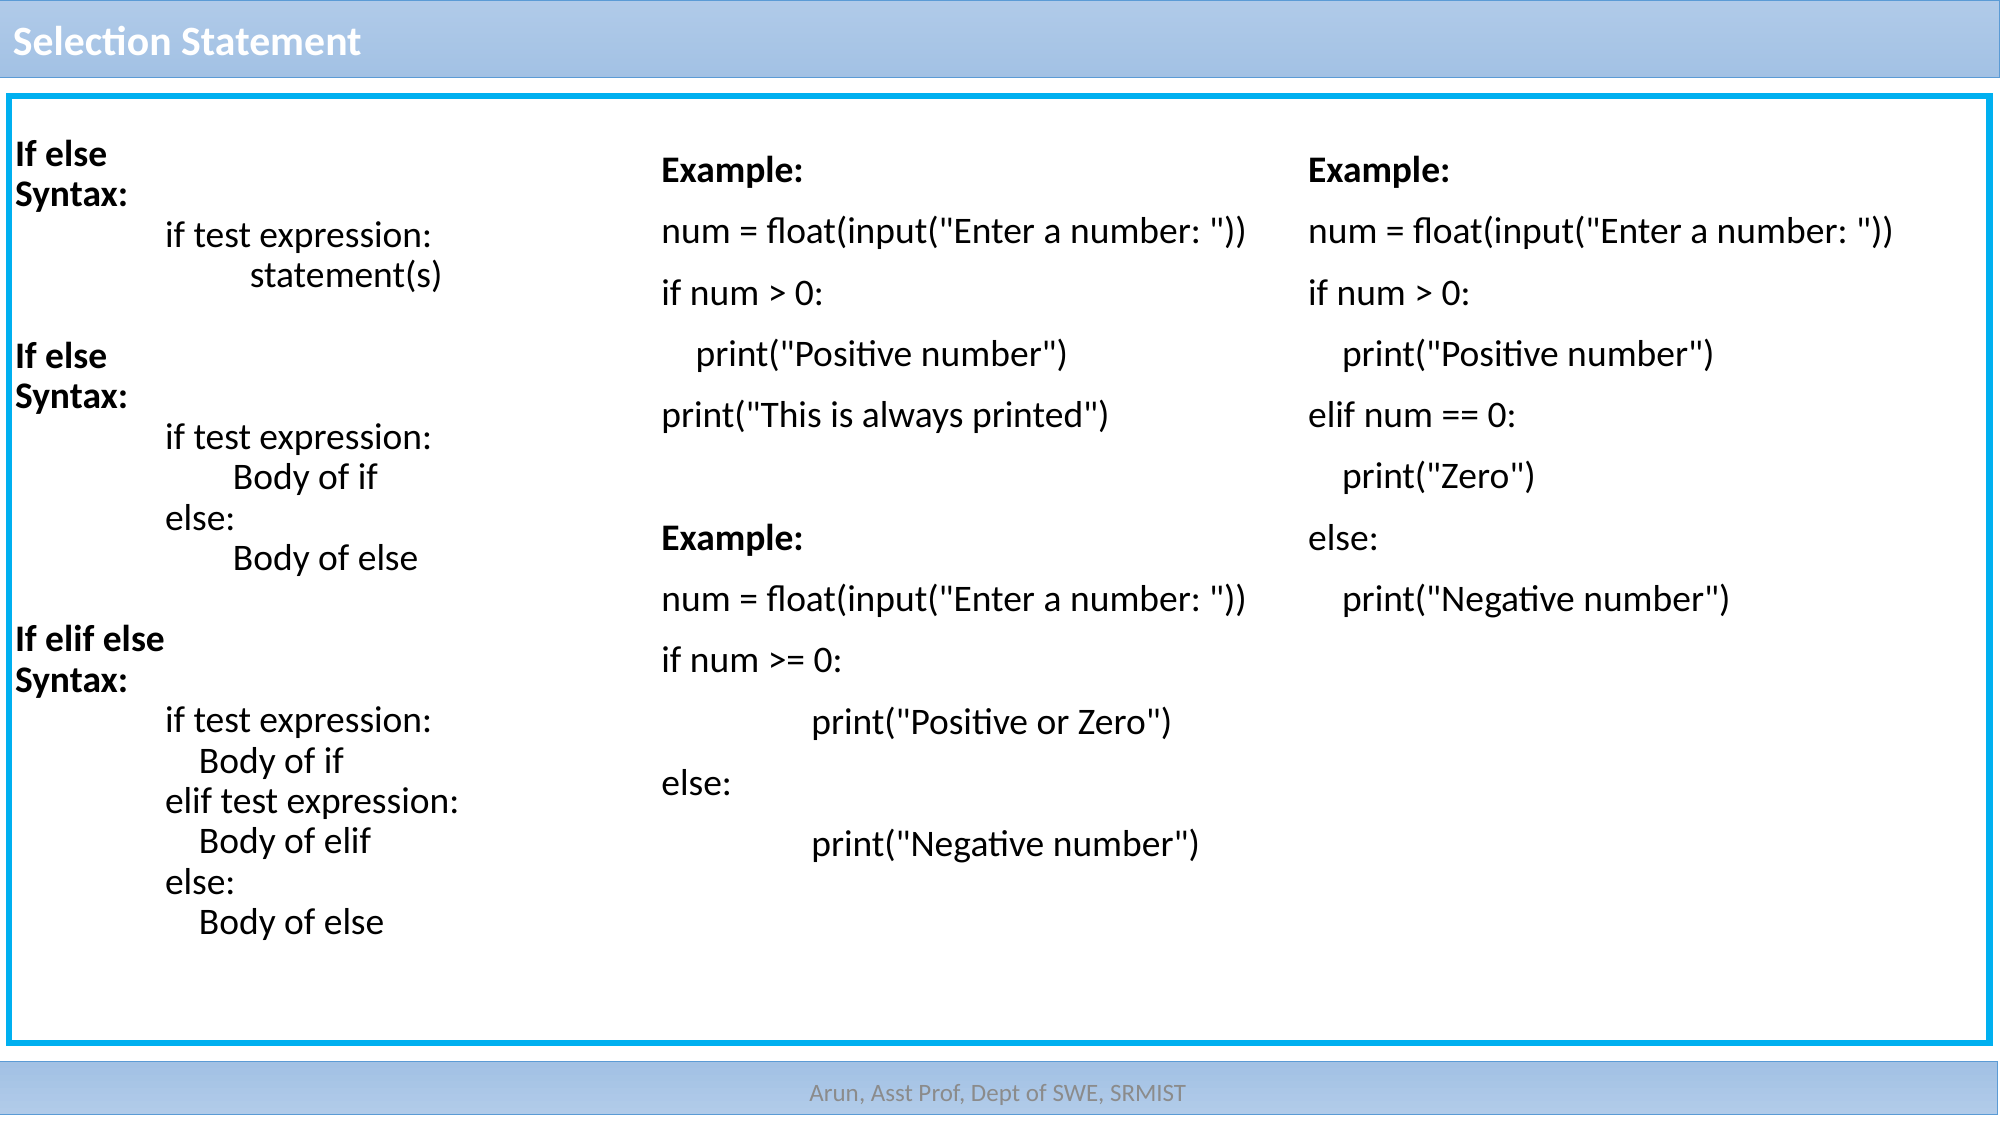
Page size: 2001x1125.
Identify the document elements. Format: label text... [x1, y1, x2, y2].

text_box [1970, 1061, 1998, 1115]
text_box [8, 88, 1990, 1044]
list If else Syntax: if test expression: statement(s) If else Syntax: if test expression: Body of if else: Body of else If elif else Syntax: if test expression: Body of if elif test expression: Body of elif else: Body of else Example: num = float(input("Enter a number: ")) if num > 0: print("Positive number") print("This is always printed") Example: num = float(input("Enter a number: ")) if num >= 0: print("Positive or Zero") else: print("Negative number") Example: num = float(input("Enter a number: ")) if num > 0: print("Positive number") elif num == 0: print("Zero") else: print("Negative number") [0, 81, 1970, 1125]
text_box Selection Statement [0, 0, 2000, 78]
